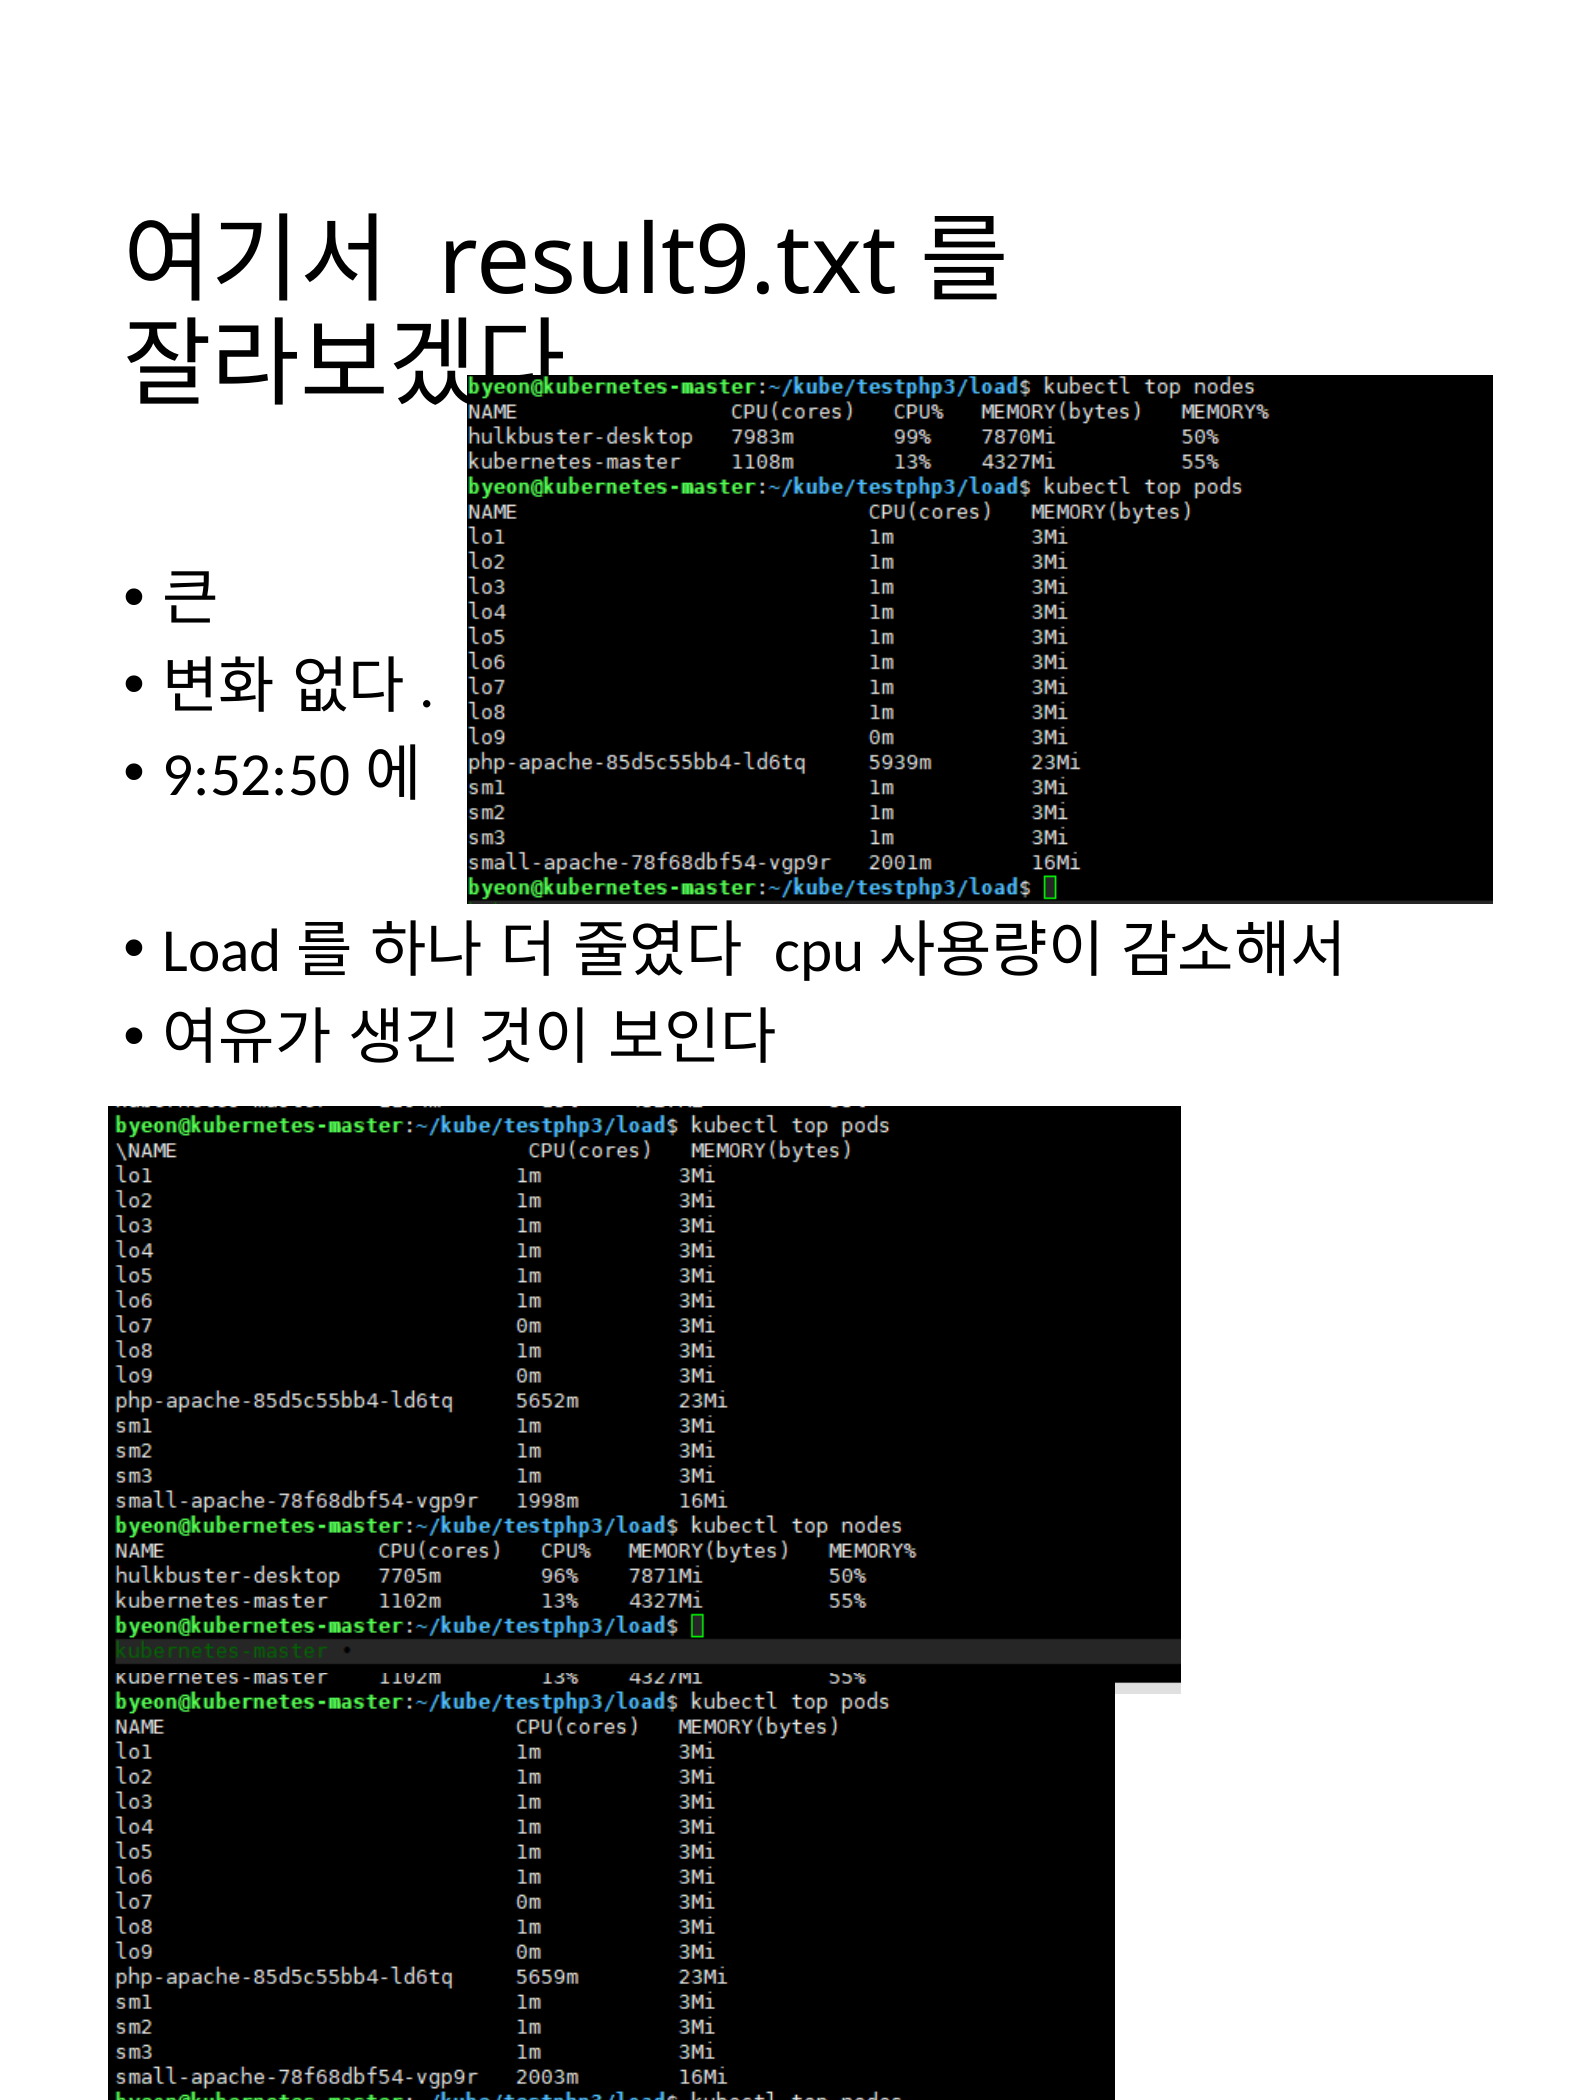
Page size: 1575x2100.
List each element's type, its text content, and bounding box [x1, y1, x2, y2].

picture [108, 1106, 1181, 2100]
picture [467, 375, 1493, 904]
list 큰 변화 없다. 9:52:50에 Load를 하나 더 줄였다 cpu사용량이 감소해서 여유가 생긴 것이 보인다 [108, 559, 1467, 1892]
title 여기서 result9.txt를 잘라보겠다. [108, 111, 1467, 518]
